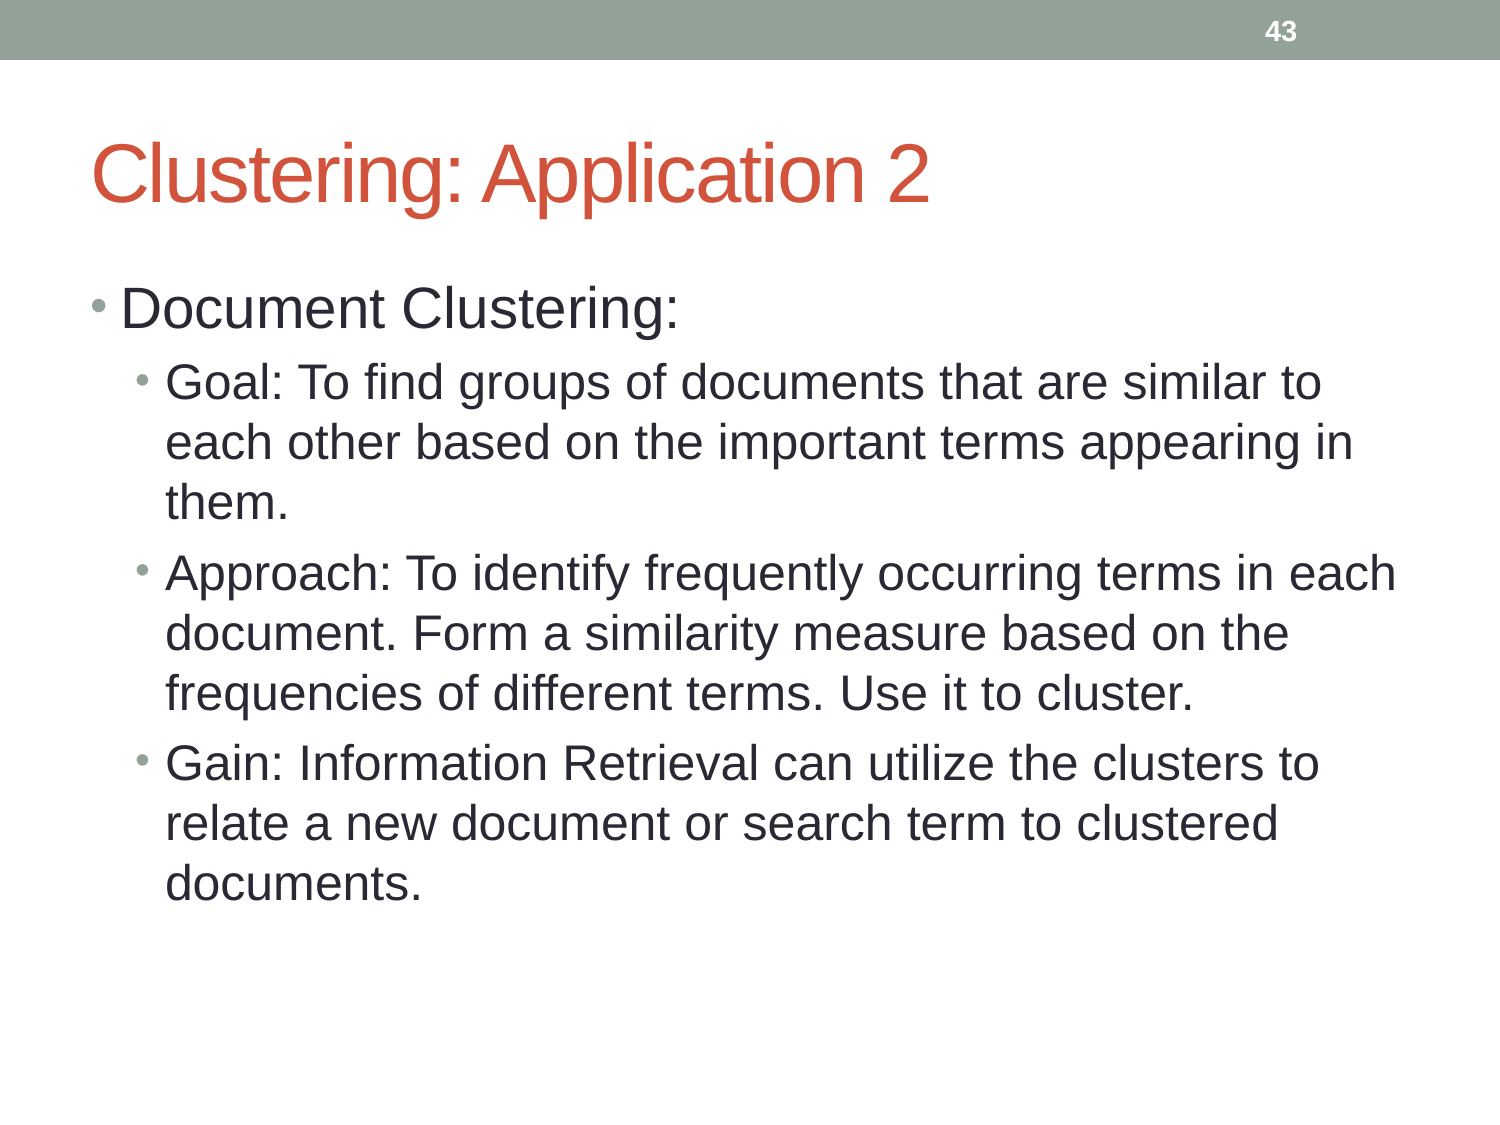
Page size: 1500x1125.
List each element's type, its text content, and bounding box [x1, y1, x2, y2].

title Clustering: Application 2 [75, 87, 1425, 250]
list Document Clustering: Goal: To find groups of documents that are similar to each other based on the important terms appearing in them. Approach: To identify frequently occurring terms in each document. Form a similarity measure based on the frequencies of different terms. Use it to cluster. Gain: Information Retrieval can utilize the clusters to relate a new document or search term to clustered documents. [75, 262, 1425, 1063]
slide_number 43 [1250, 3, 1425, 57]
